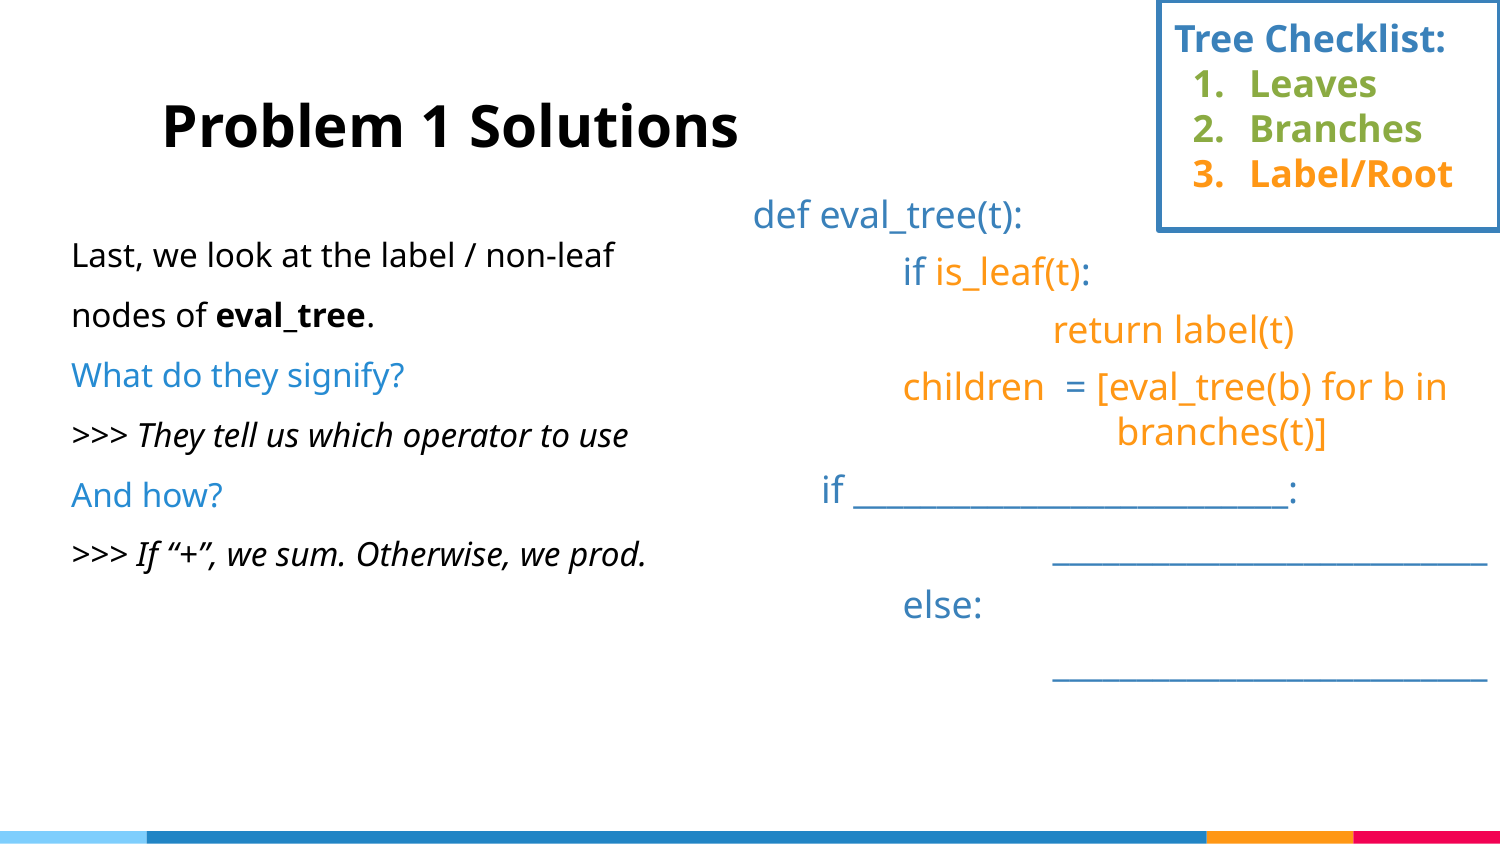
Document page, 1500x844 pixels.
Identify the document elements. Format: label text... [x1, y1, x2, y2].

text_box Tree Checklist: Leaves Branches Label/Root [1159, 0, 1500, 231]
title Problem 1 Solutions [146, 33, 1159, 175]
text_box def eval_tree(t): if is_leaf(t): return label(t) children = [eval_tree(b) for b in branches(t)] if __________________________: __________________________ else: __________________________ [737, 175, 1500, 668]
text_box Last, we look at the label / non-leaf nodes of eval_tree. What do they signify? >>> They tell us which operator to use And how? >>> If “+”, we sum. Otherwise, we prod. [55, 199, 710, 679]
